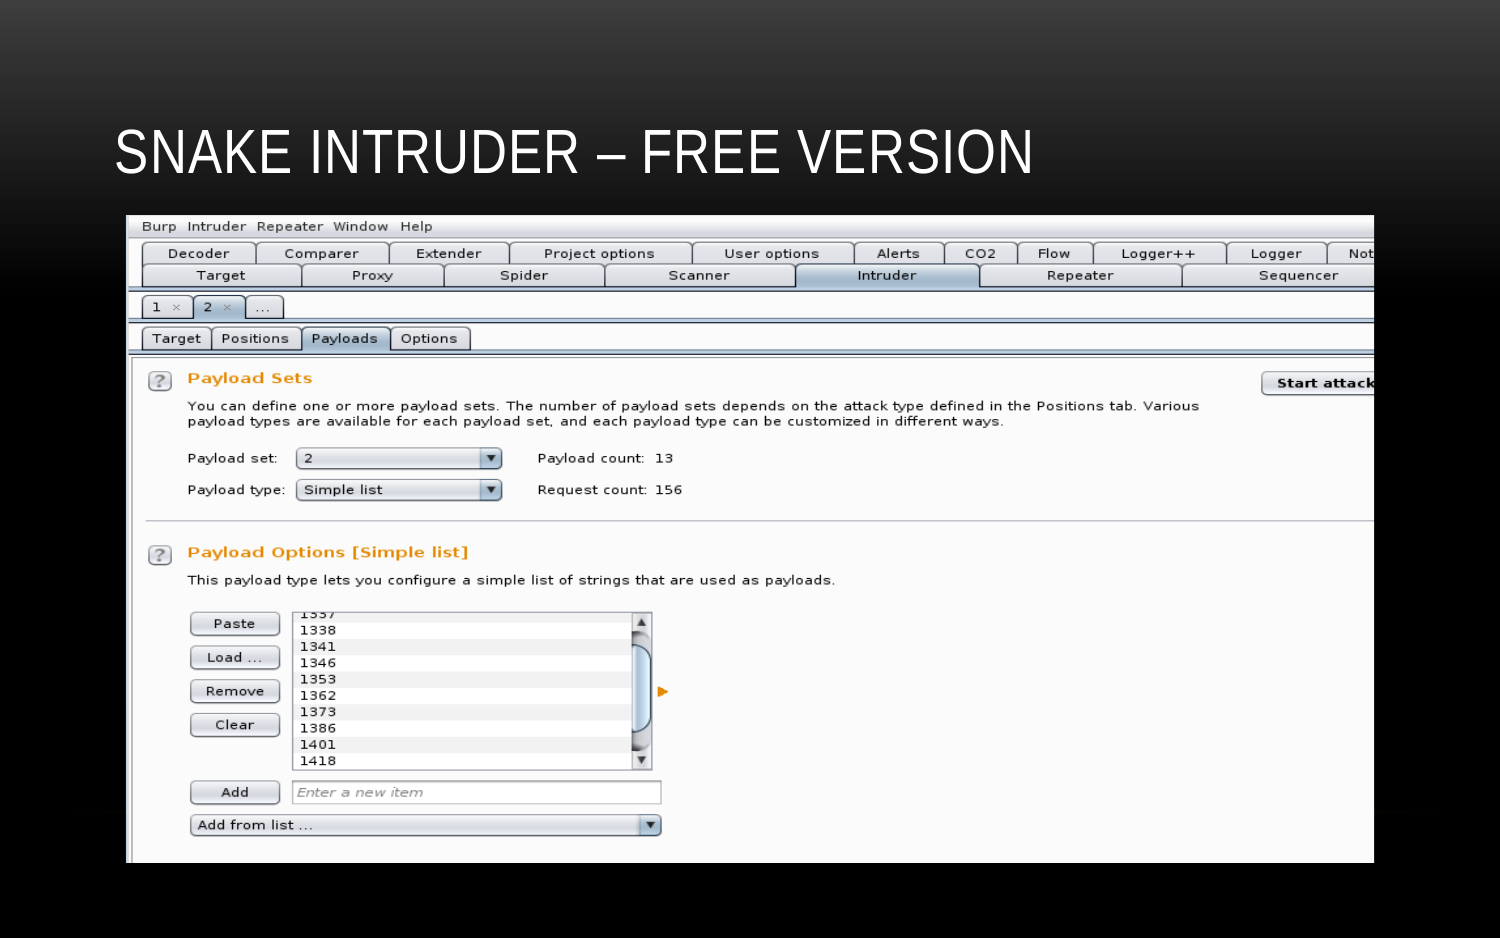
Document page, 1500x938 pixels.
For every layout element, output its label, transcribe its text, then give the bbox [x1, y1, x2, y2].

title Snake Intruder – Free Version [99, 37, 1400, 194]
picture [0, 0, 1500, 938]
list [125, 215, 1375, 863]
